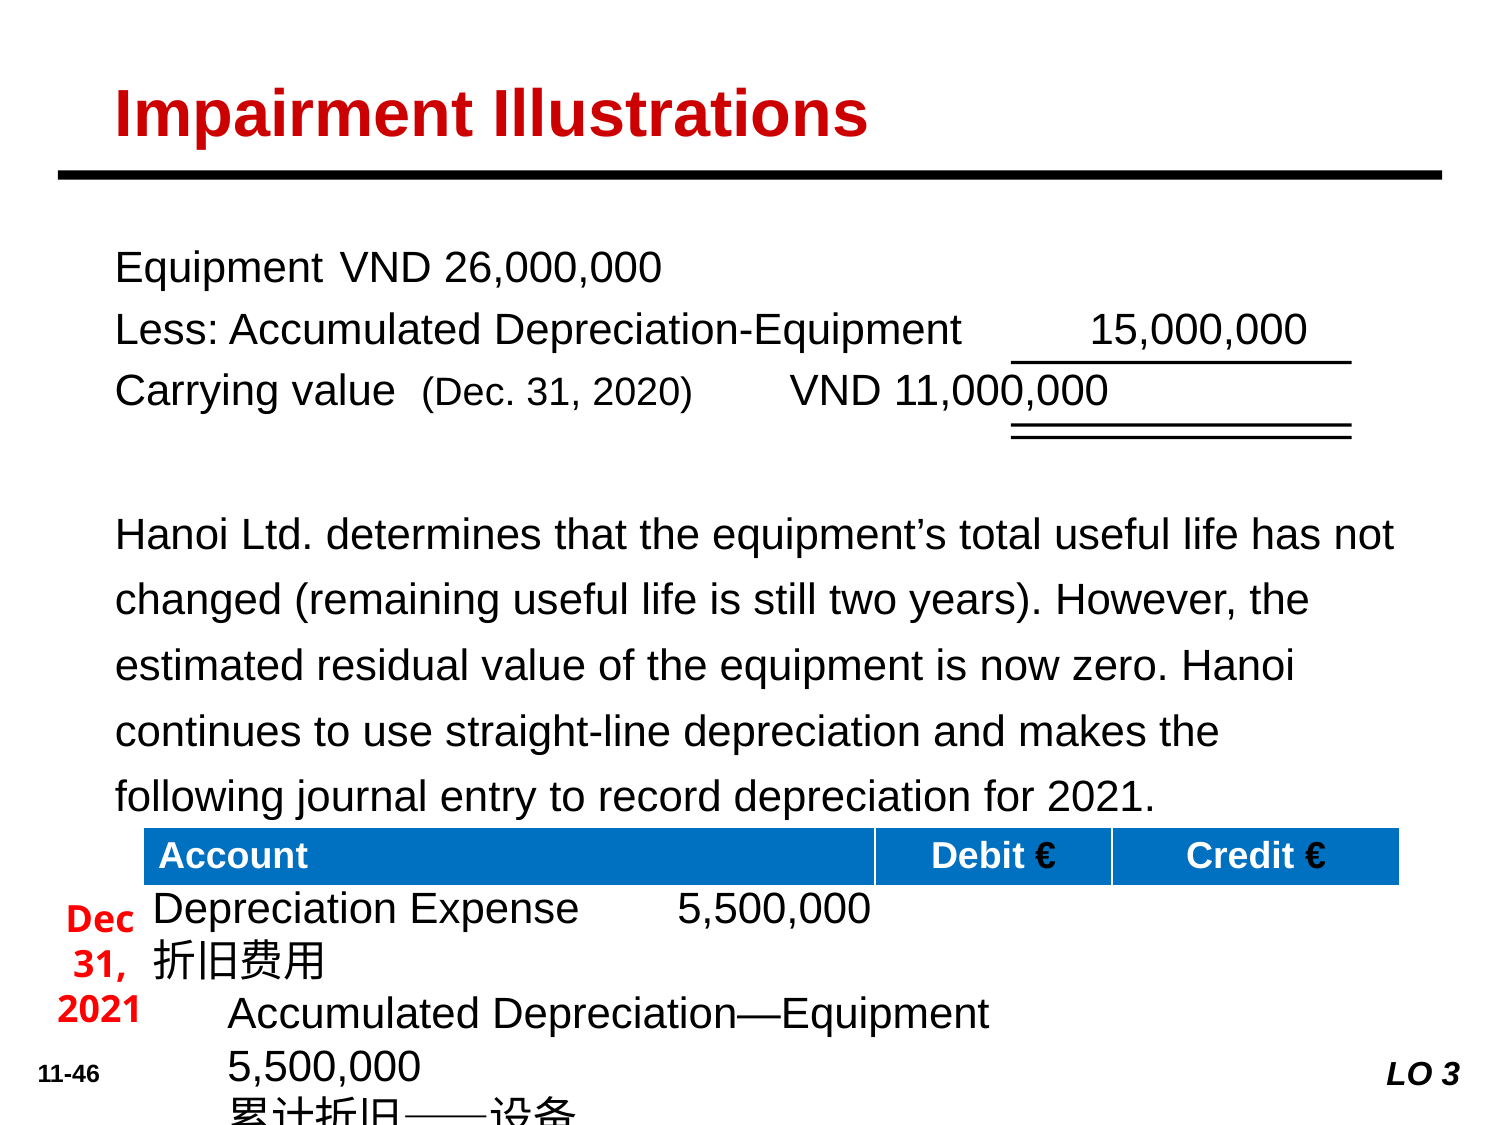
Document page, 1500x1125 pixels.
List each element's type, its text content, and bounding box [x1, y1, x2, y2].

text_box Equipment VND 26,000,000 Less: Accumulated Depreciation-Equipment 15,000,000 Carrying value (Dec. 31, 2020) VND 11,000,000 [99, 231, 1388, 422]
table_header Account [144, 828, 874, 885]
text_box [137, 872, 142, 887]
text_box Depreciation Expense 5,500,000 折旧费用 Accumulated Depreciation—Equipment 5,500,000 累计折旧——设备 [137, 891, 1363, 1125]
text_box Dec 31, 2021 [37, 887, 163, 1038]
text_box LO 3 [1324, 1044, 1475, 1100]
table_header Debit € [876, 828, 1111, 885]
text_box Hanoi Ltd. determines that the equipment’s total useful life has not changed (remaining useful life is still two years). However, the estimated residual value of the equipment is now zero. Hanoi continues to use straight-line depreciation and makes the following journal entry to record depreciation for 2021. [99, 484, 1413, 828]
table_header Credit € [1113, 828, 1399, 885]
text_box Impairment Illustrations [99, 62, 1450, 155]
